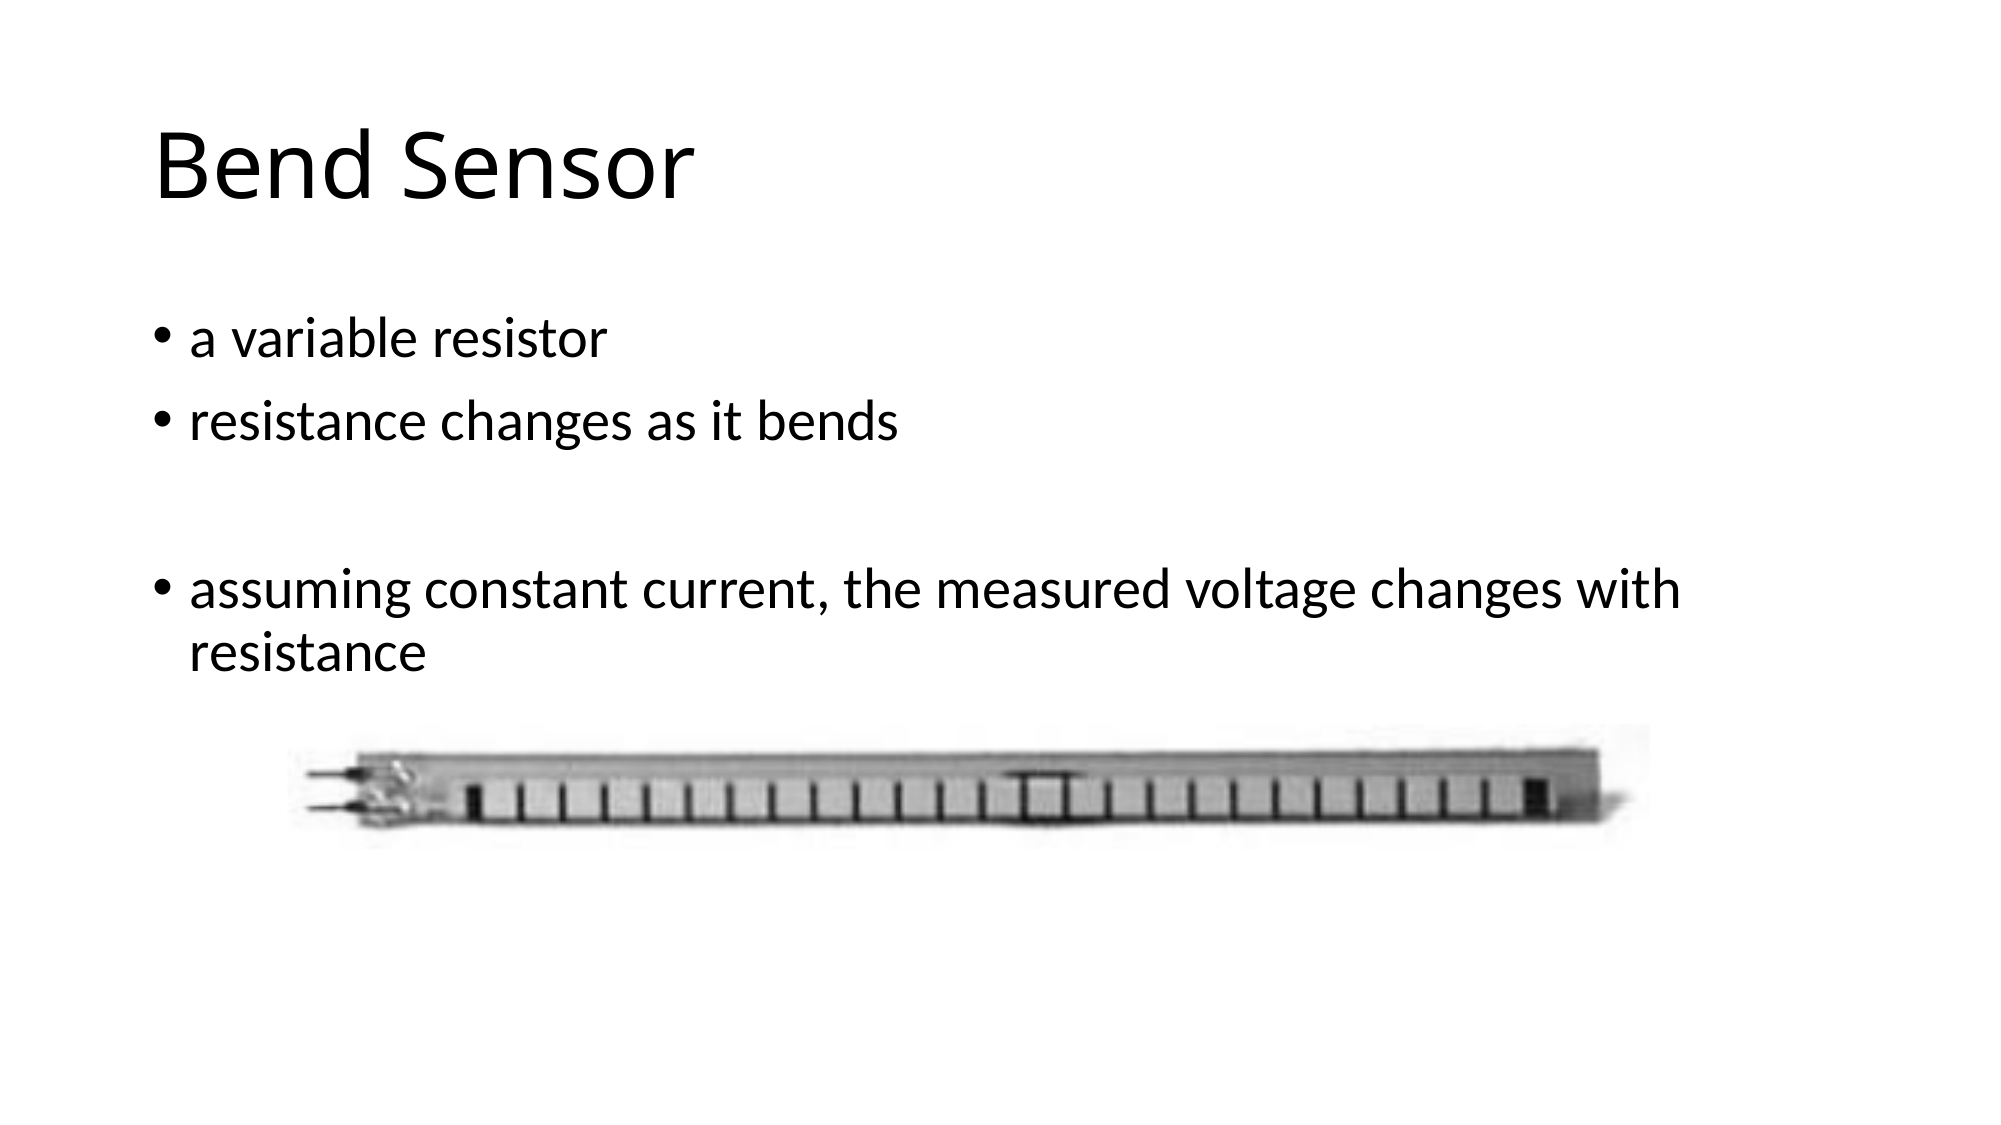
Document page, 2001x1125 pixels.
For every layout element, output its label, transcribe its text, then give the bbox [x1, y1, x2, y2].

title Bend Sensor [137, 59, 1863, 278]
picture [247, 689, 1732, 895]
